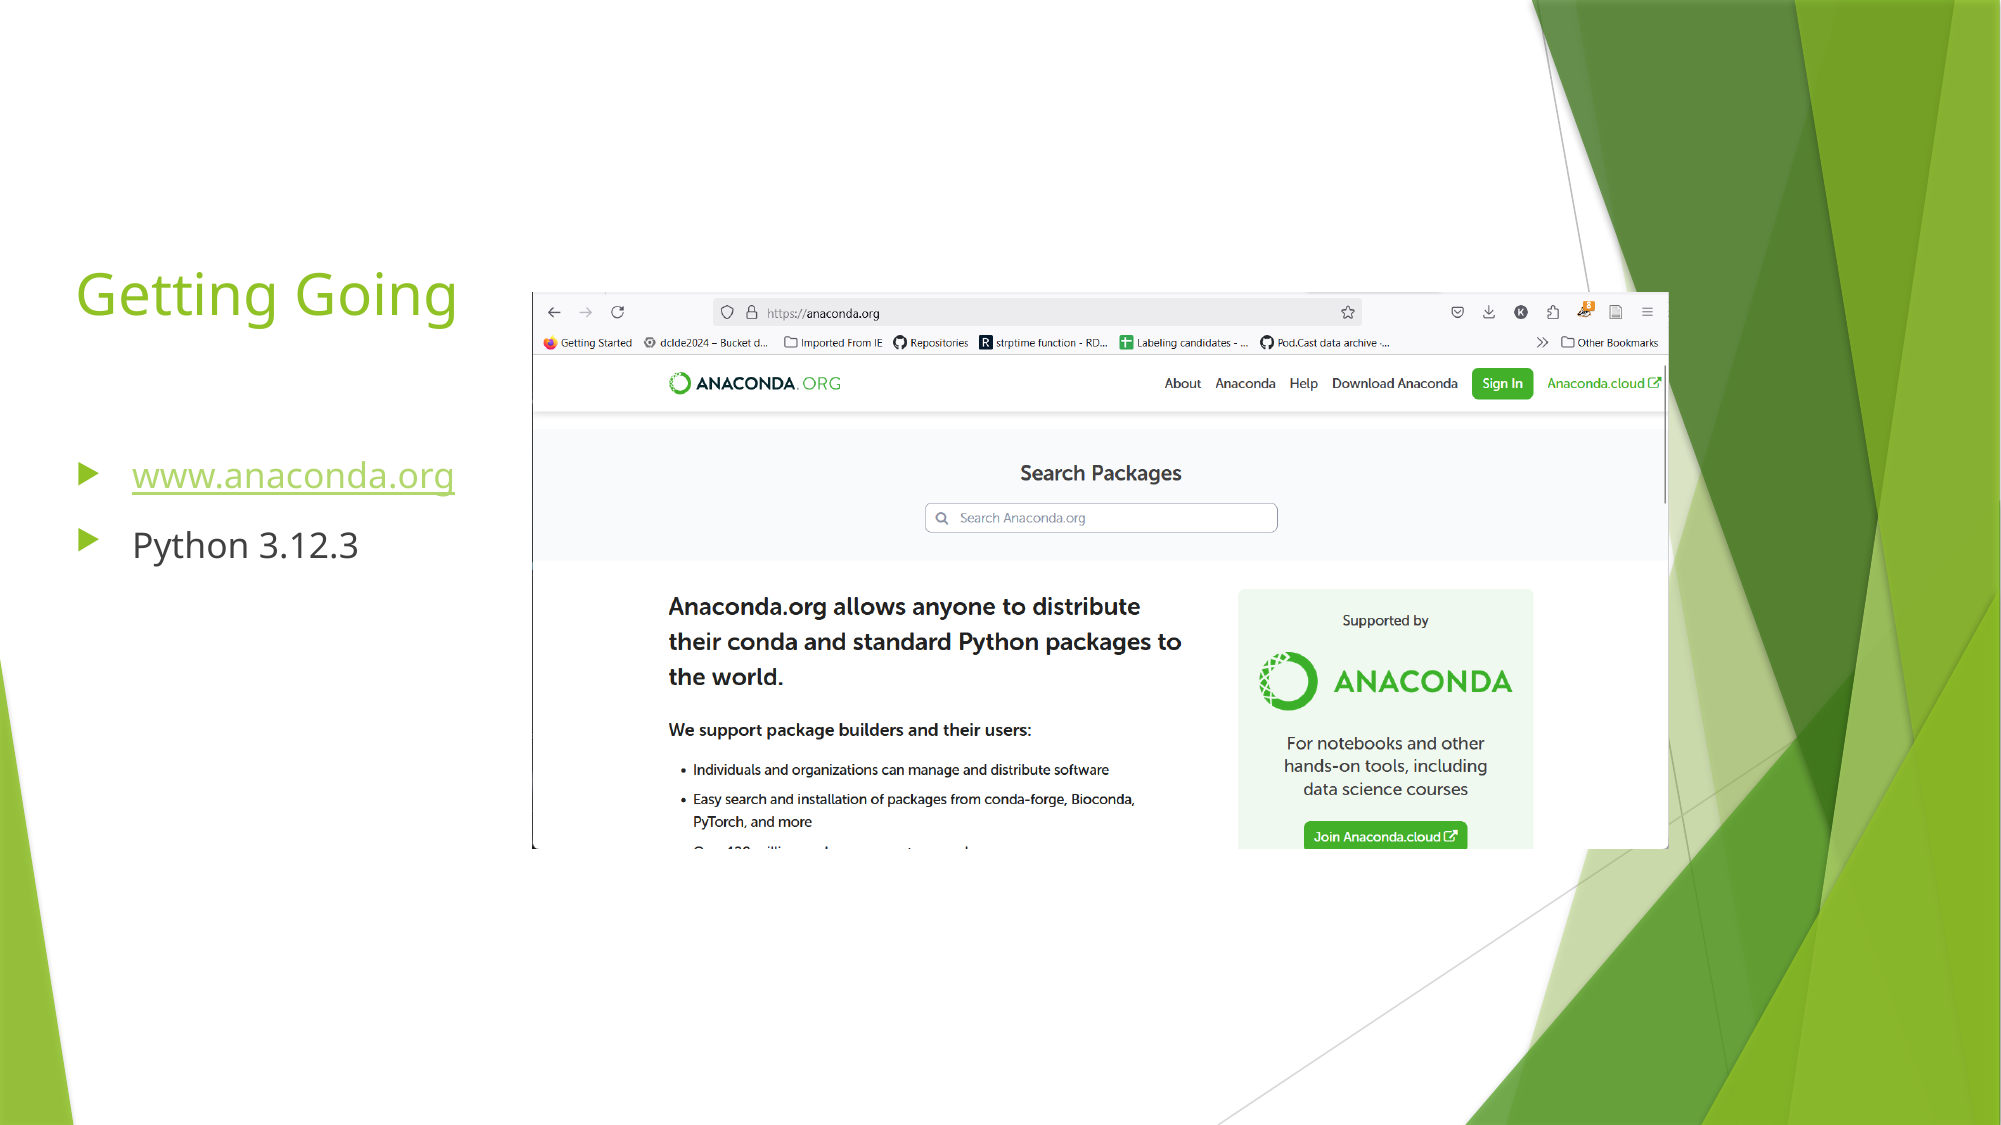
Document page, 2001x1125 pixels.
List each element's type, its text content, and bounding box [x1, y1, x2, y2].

picture [531, 291, 1669, 849]
title Getting Going [60, 190, 625, 394]
list www.anaconda.org Python 3.12.3 [60, 445, 625, 972]
